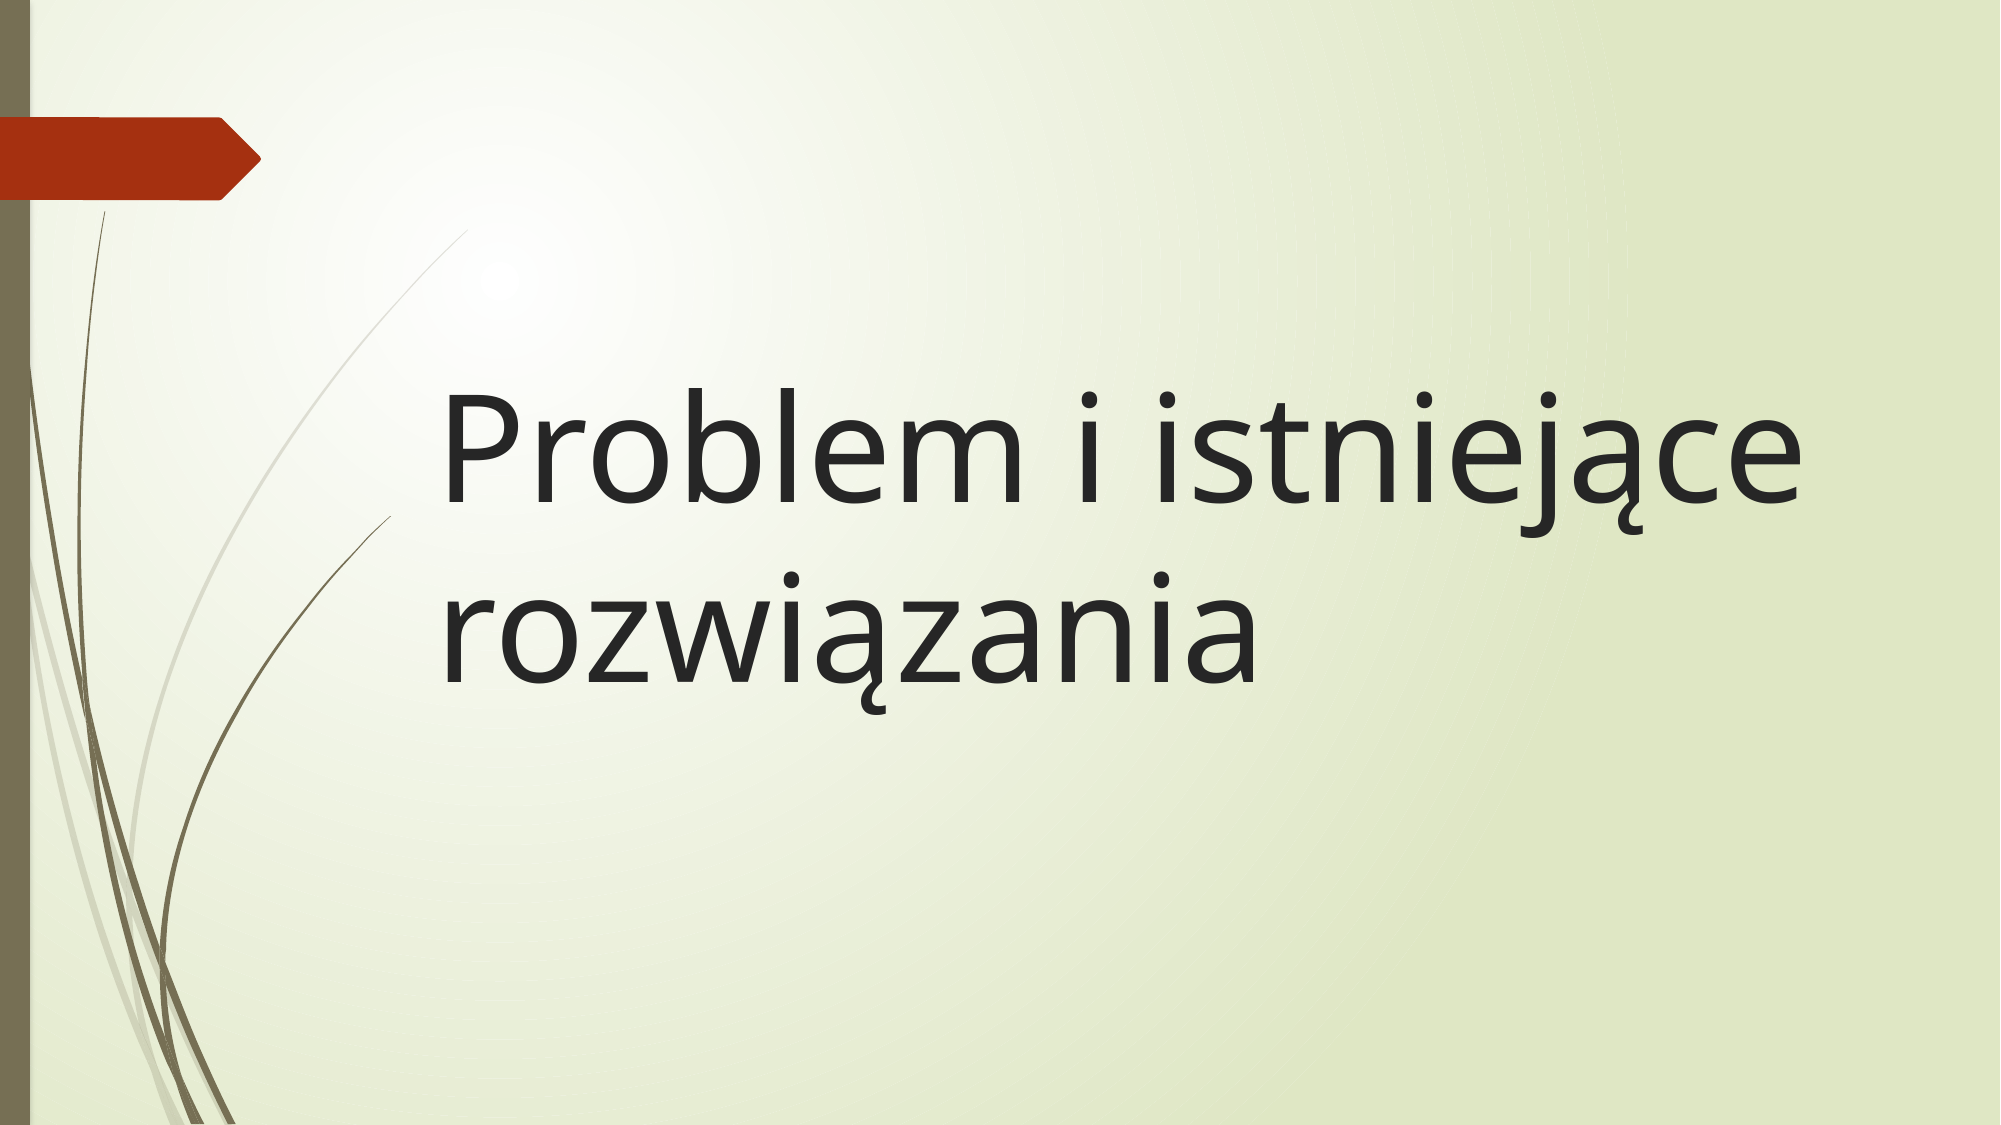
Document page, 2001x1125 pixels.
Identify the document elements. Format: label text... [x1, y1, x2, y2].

title Problem i istniejące rozwiązania [420, 427, 1883, 638]
